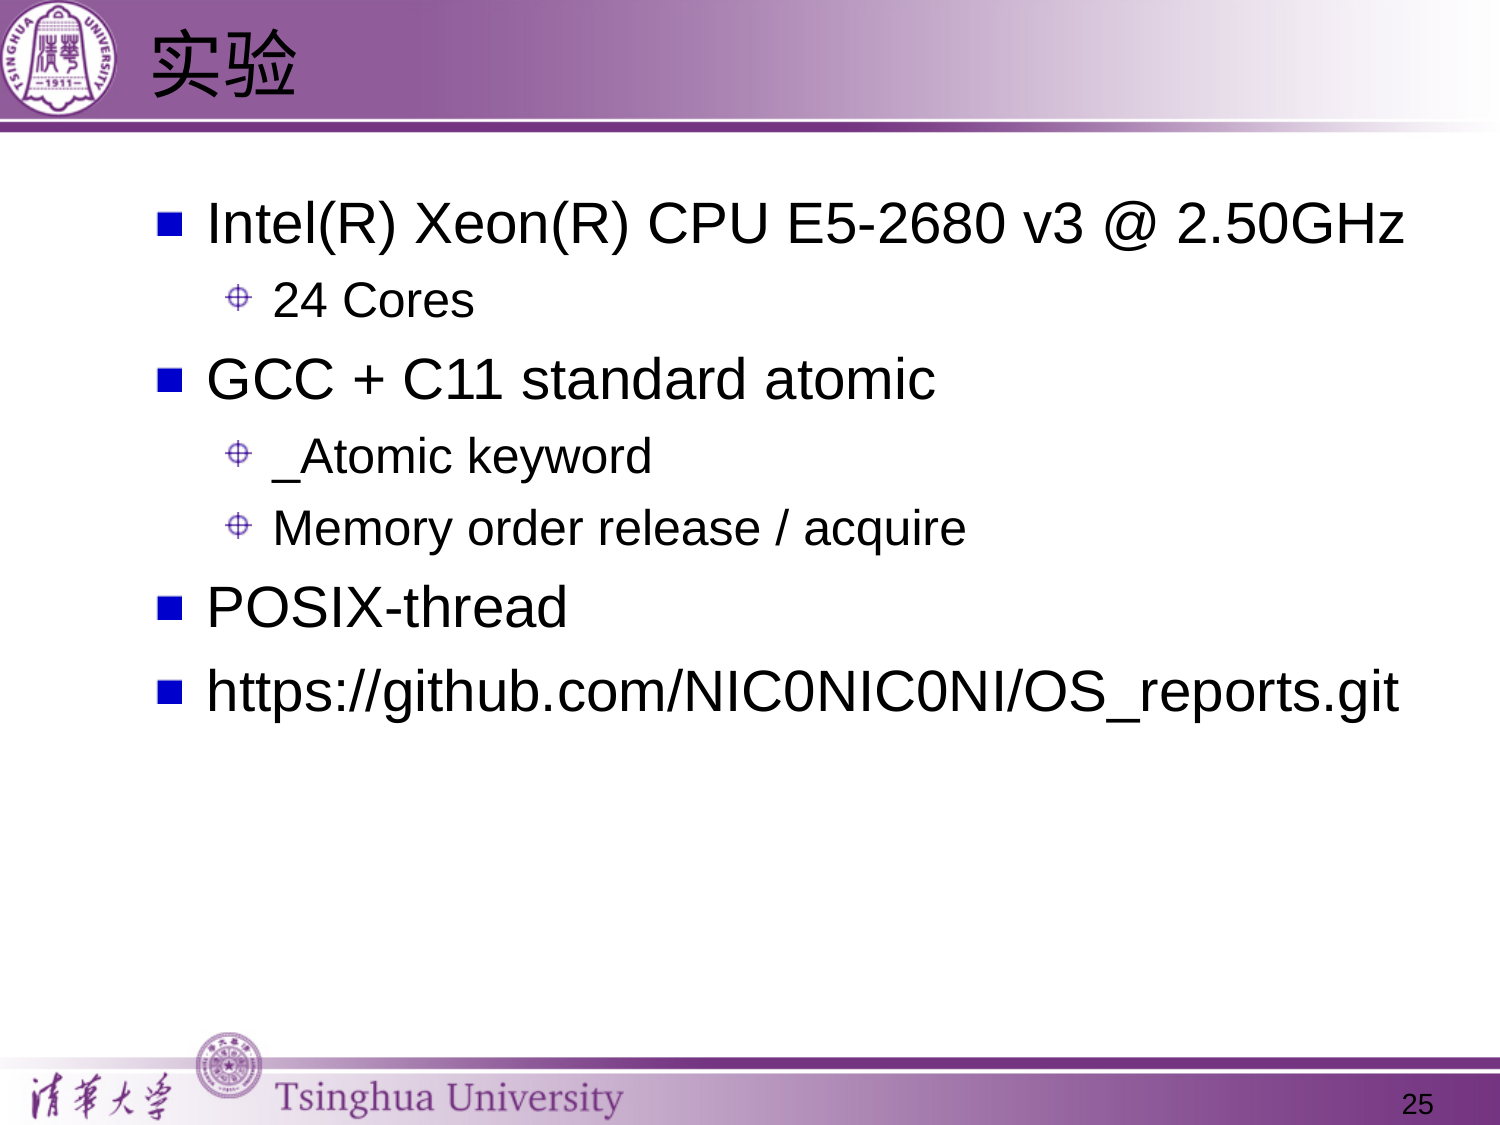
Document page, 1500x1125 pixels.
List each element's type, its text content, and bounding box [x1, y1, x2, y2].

list Intel(R) Xeon(R) CPU E5-2680 v3 @ 2.50GHz 24 Cores GCC + C11 standard atomic _Atomic keyword Memory order release / acquire POSIX-thread https://github.com/NIC0NIC0NI/OS_reports.git [135, 163, 1436, 1020]
picture [0, 0, 1500, 1125]
slide_number 25 [1335, 1077, 1500, 1125]
title 实验 [133, 11, 1437, 114]
